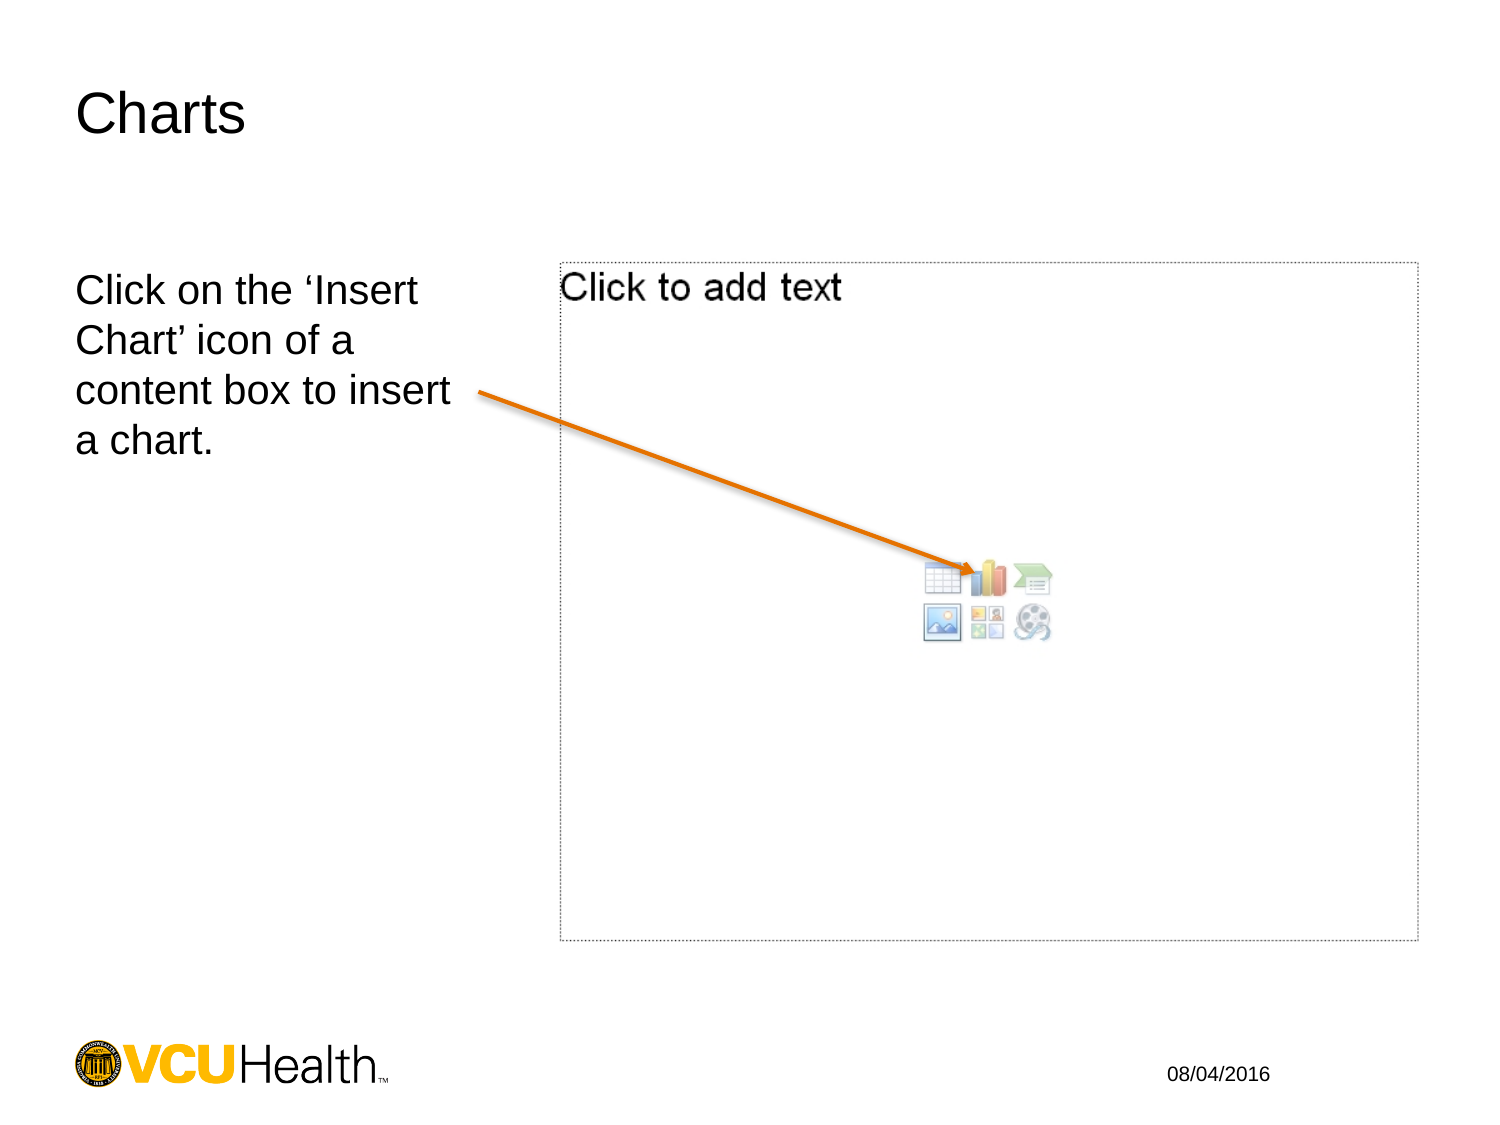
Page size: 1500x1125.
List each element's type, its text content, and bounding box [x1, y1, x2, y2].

title Charts [75, 75, 1425, 226]
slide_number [1061, 1060, 1286, 1086]
picture [0, 974, 526, 1125]
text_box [478, 391, 976, 574]
list Click on the ‘Insert Chart’ icon of a content box to insert a chart. [75, 262, 500, 963]
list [542, 246, 1424, 961]
